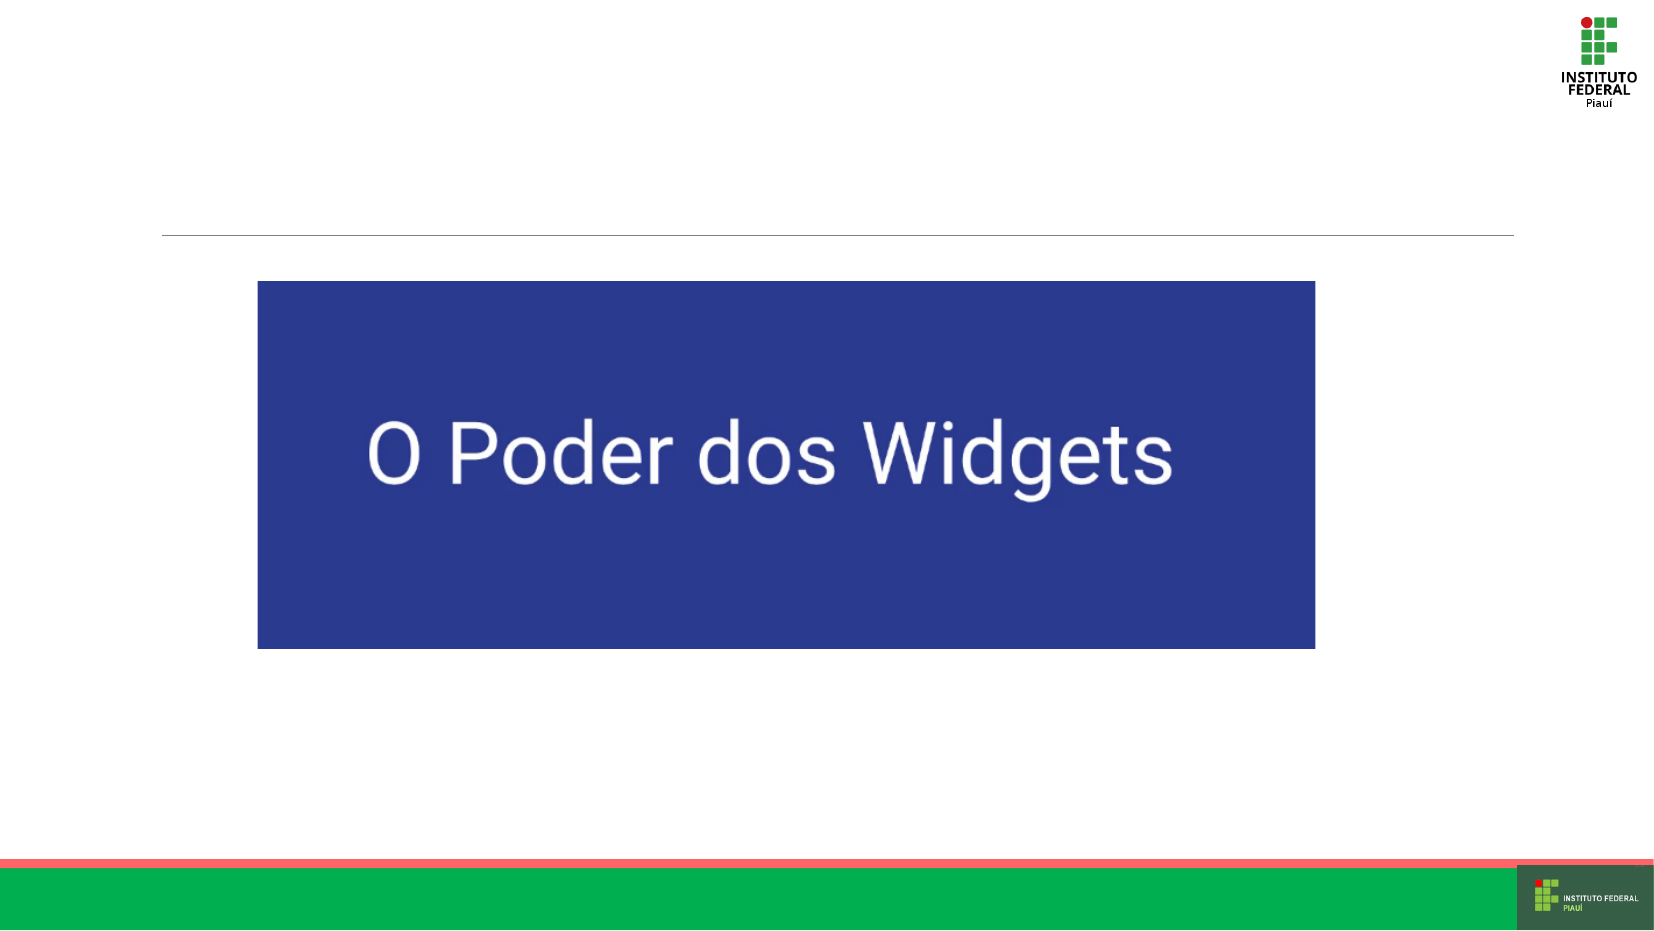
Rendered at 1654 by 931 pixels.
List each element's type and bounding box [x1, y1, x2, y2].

picture [1544, 15, 1654, 109]
picture [1517, 865, 1654, 930]
picture [257, 280, 1316, 650]
